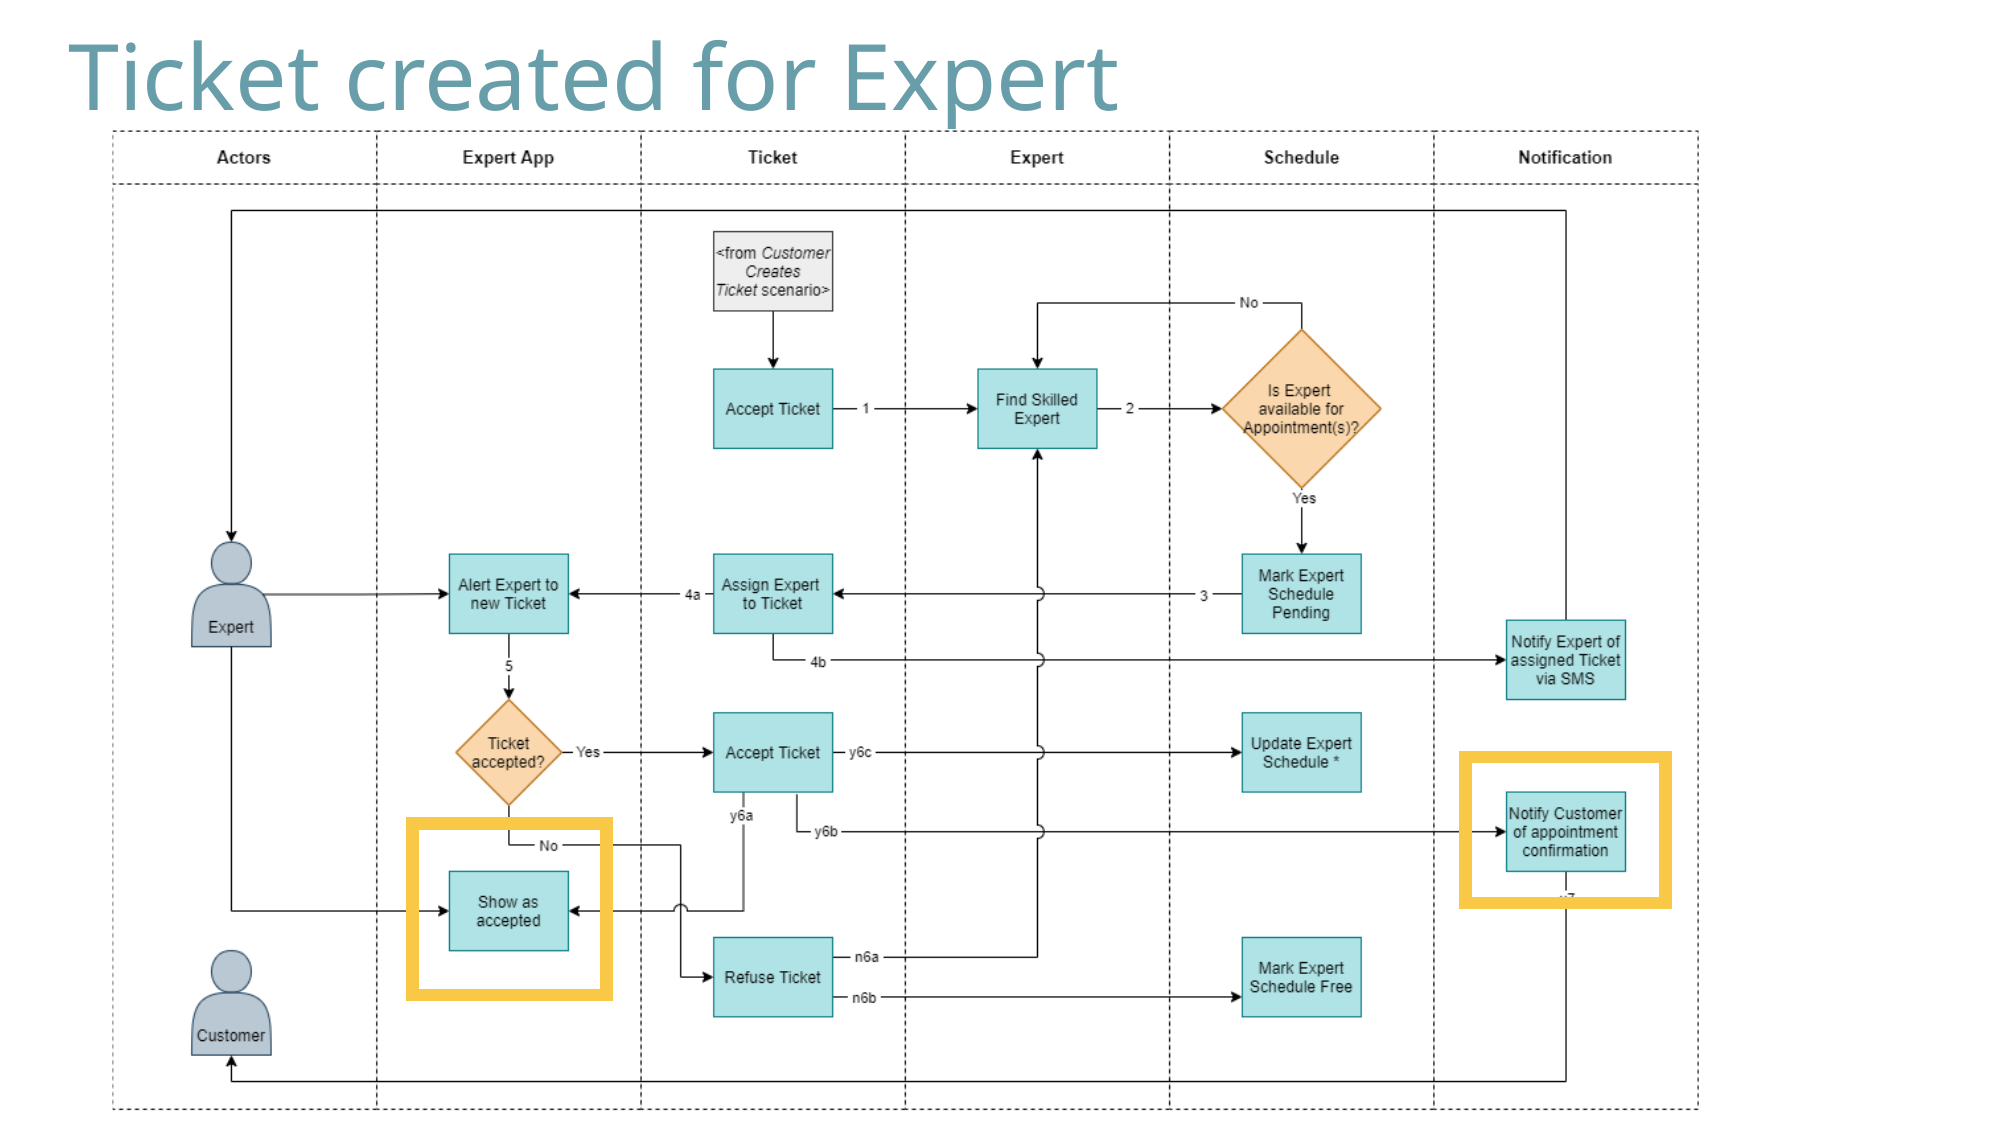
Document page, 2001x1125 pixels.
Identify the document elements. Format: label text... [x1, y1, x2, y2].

title Ticket created for Expert [53, 0, 1950, 162]
picture [112, 129, 1699, 1125]
